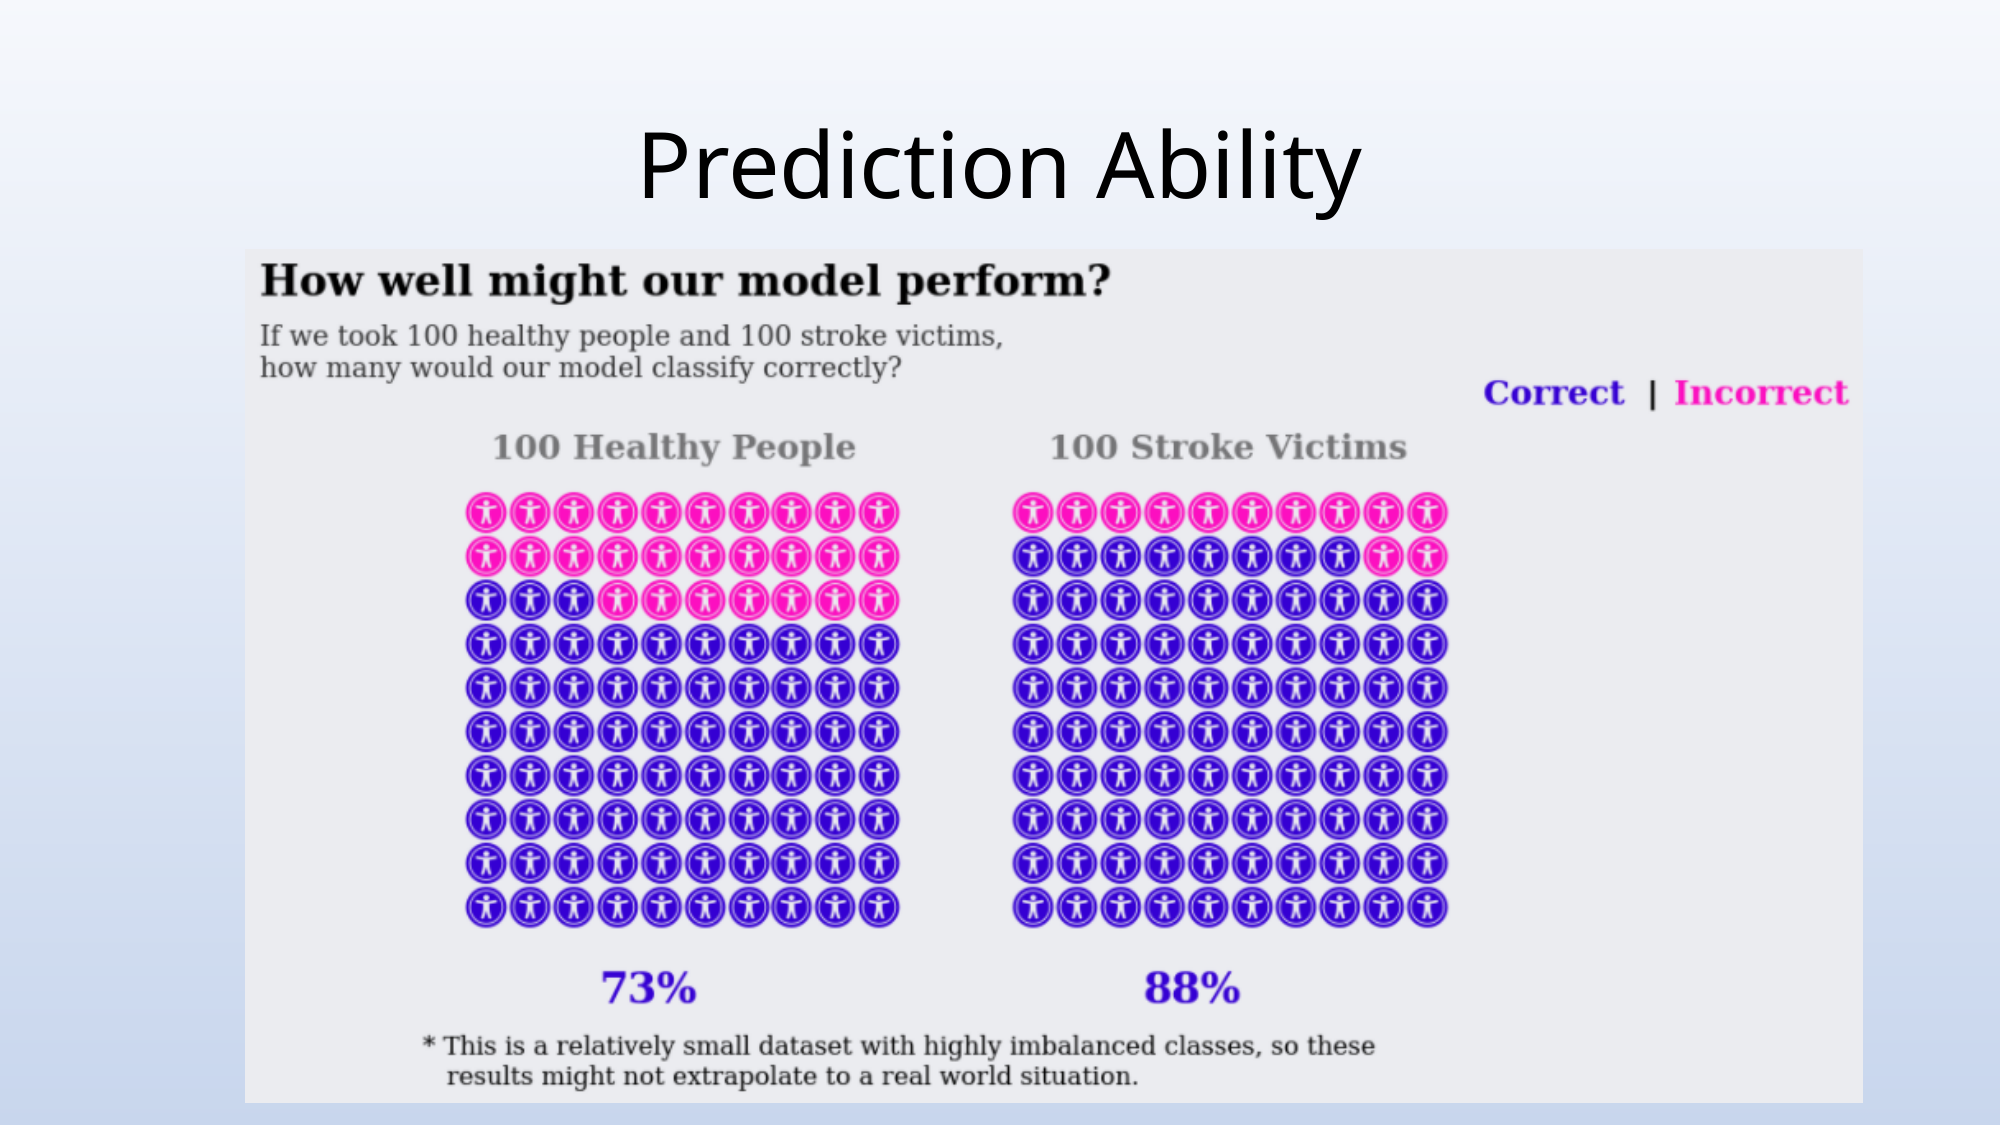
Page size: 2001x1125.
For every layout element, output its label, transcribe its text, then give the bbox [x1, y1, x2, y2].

title Prediction Ability [137, 59, 1863, 278]
picture [245, 249, 1863, 1103]
